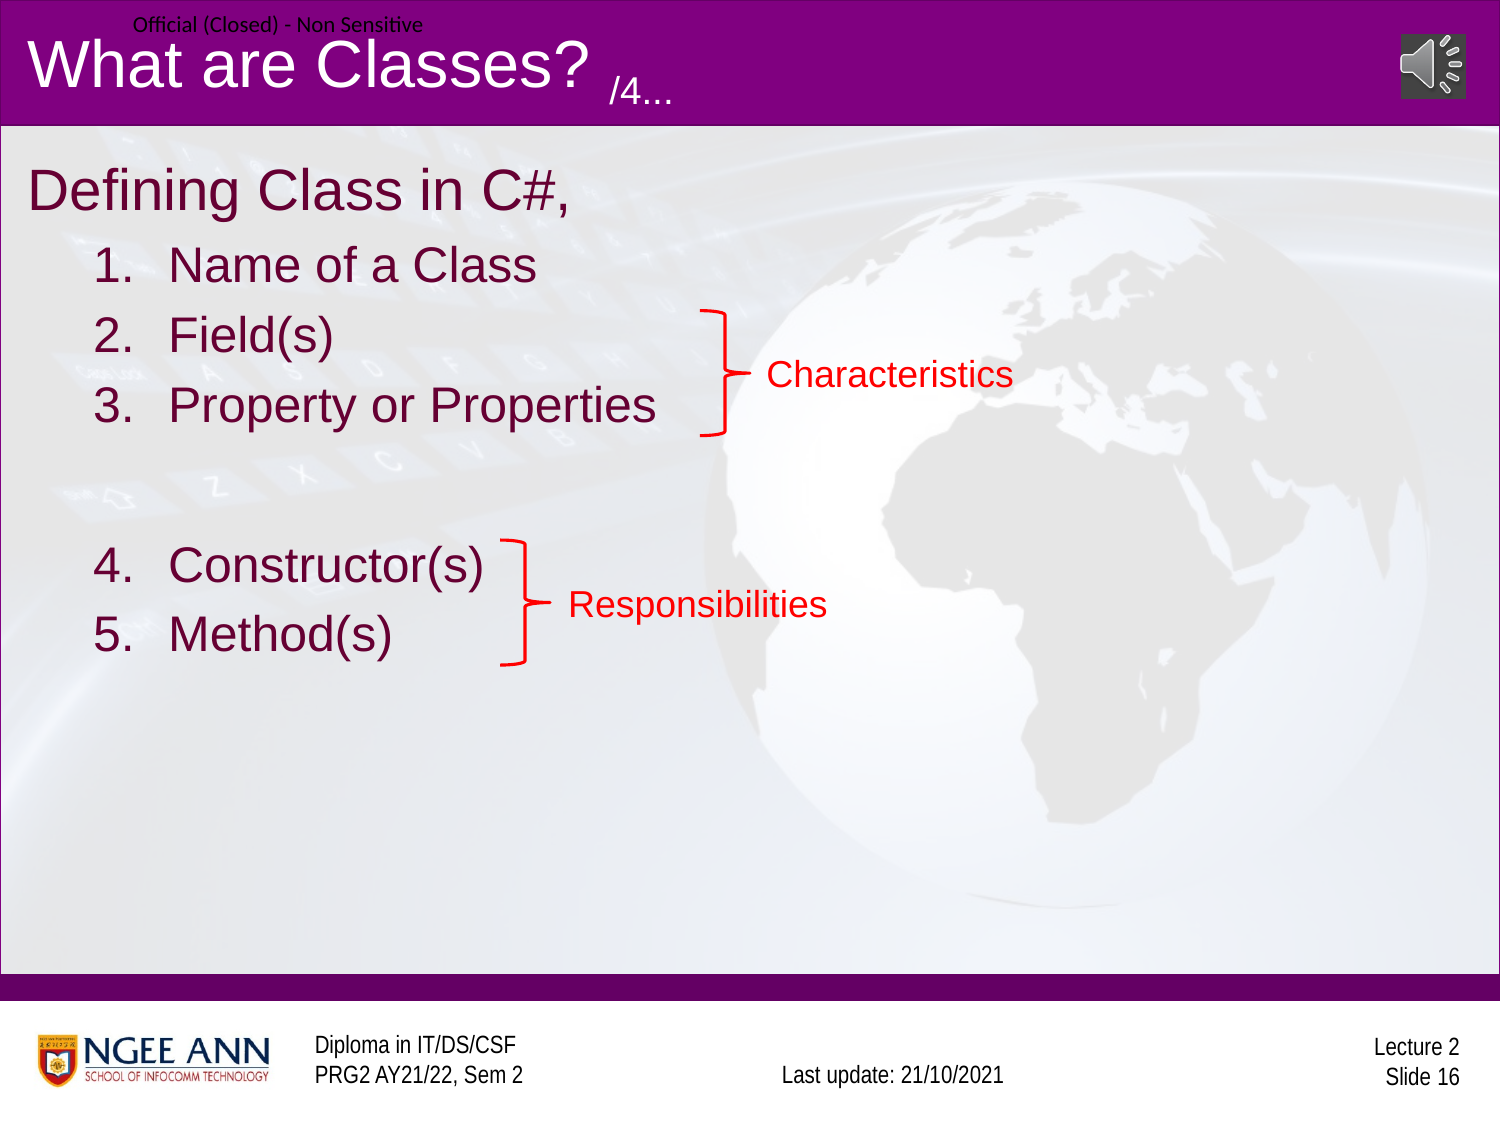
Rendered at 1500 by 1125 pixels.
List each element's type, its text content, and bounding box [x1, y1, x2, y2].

list Defining Class in C#, Name of a Class Field(s) Property or Properties Constructor(s) Method(s) [12, 144, 1488, 963]
title What are Classes? /4... [12, 19, 1488, 113]
text_box Responsibilities [553, 572, 843, 632]
text_box [699, 309, 751, 437]
text_box Characteristics [751, 342, 1029, 403]
picture [12, 1012, 294, 1109]
picture [1399, 32, 1467, 100]
text_box [500, 539, 551, 666]
